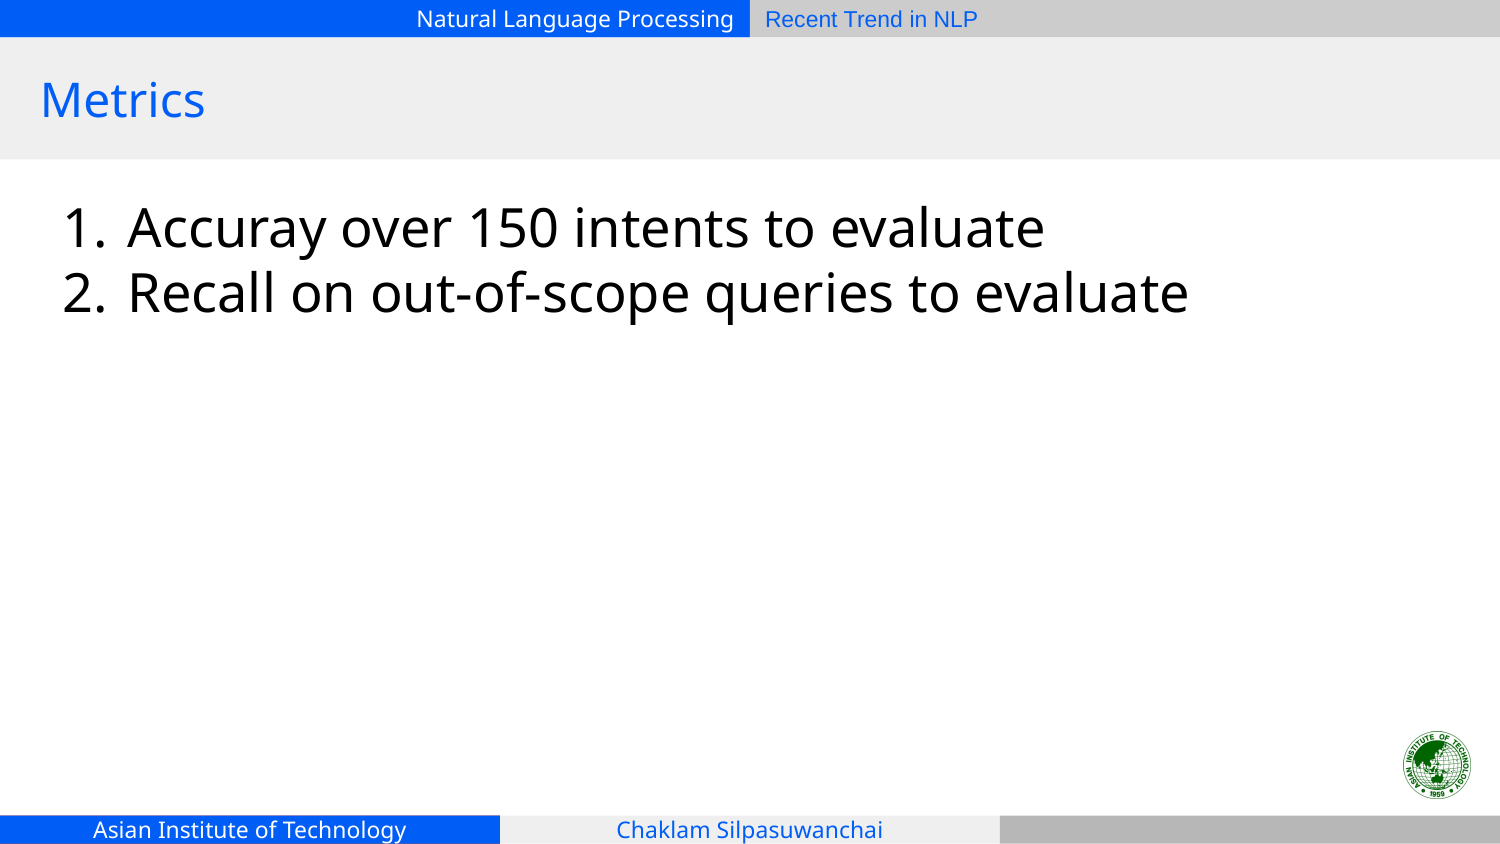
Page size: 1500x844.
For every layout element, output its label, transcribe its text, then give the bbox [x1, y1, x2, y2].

list Accuray over 150 intents to evaluate Recall on out-of-scope queries to evaluate [37, 178, 1475, 750]
picture [1403, 750, 1471, 799]
title Metrics [24, 37, 1475, 160]
